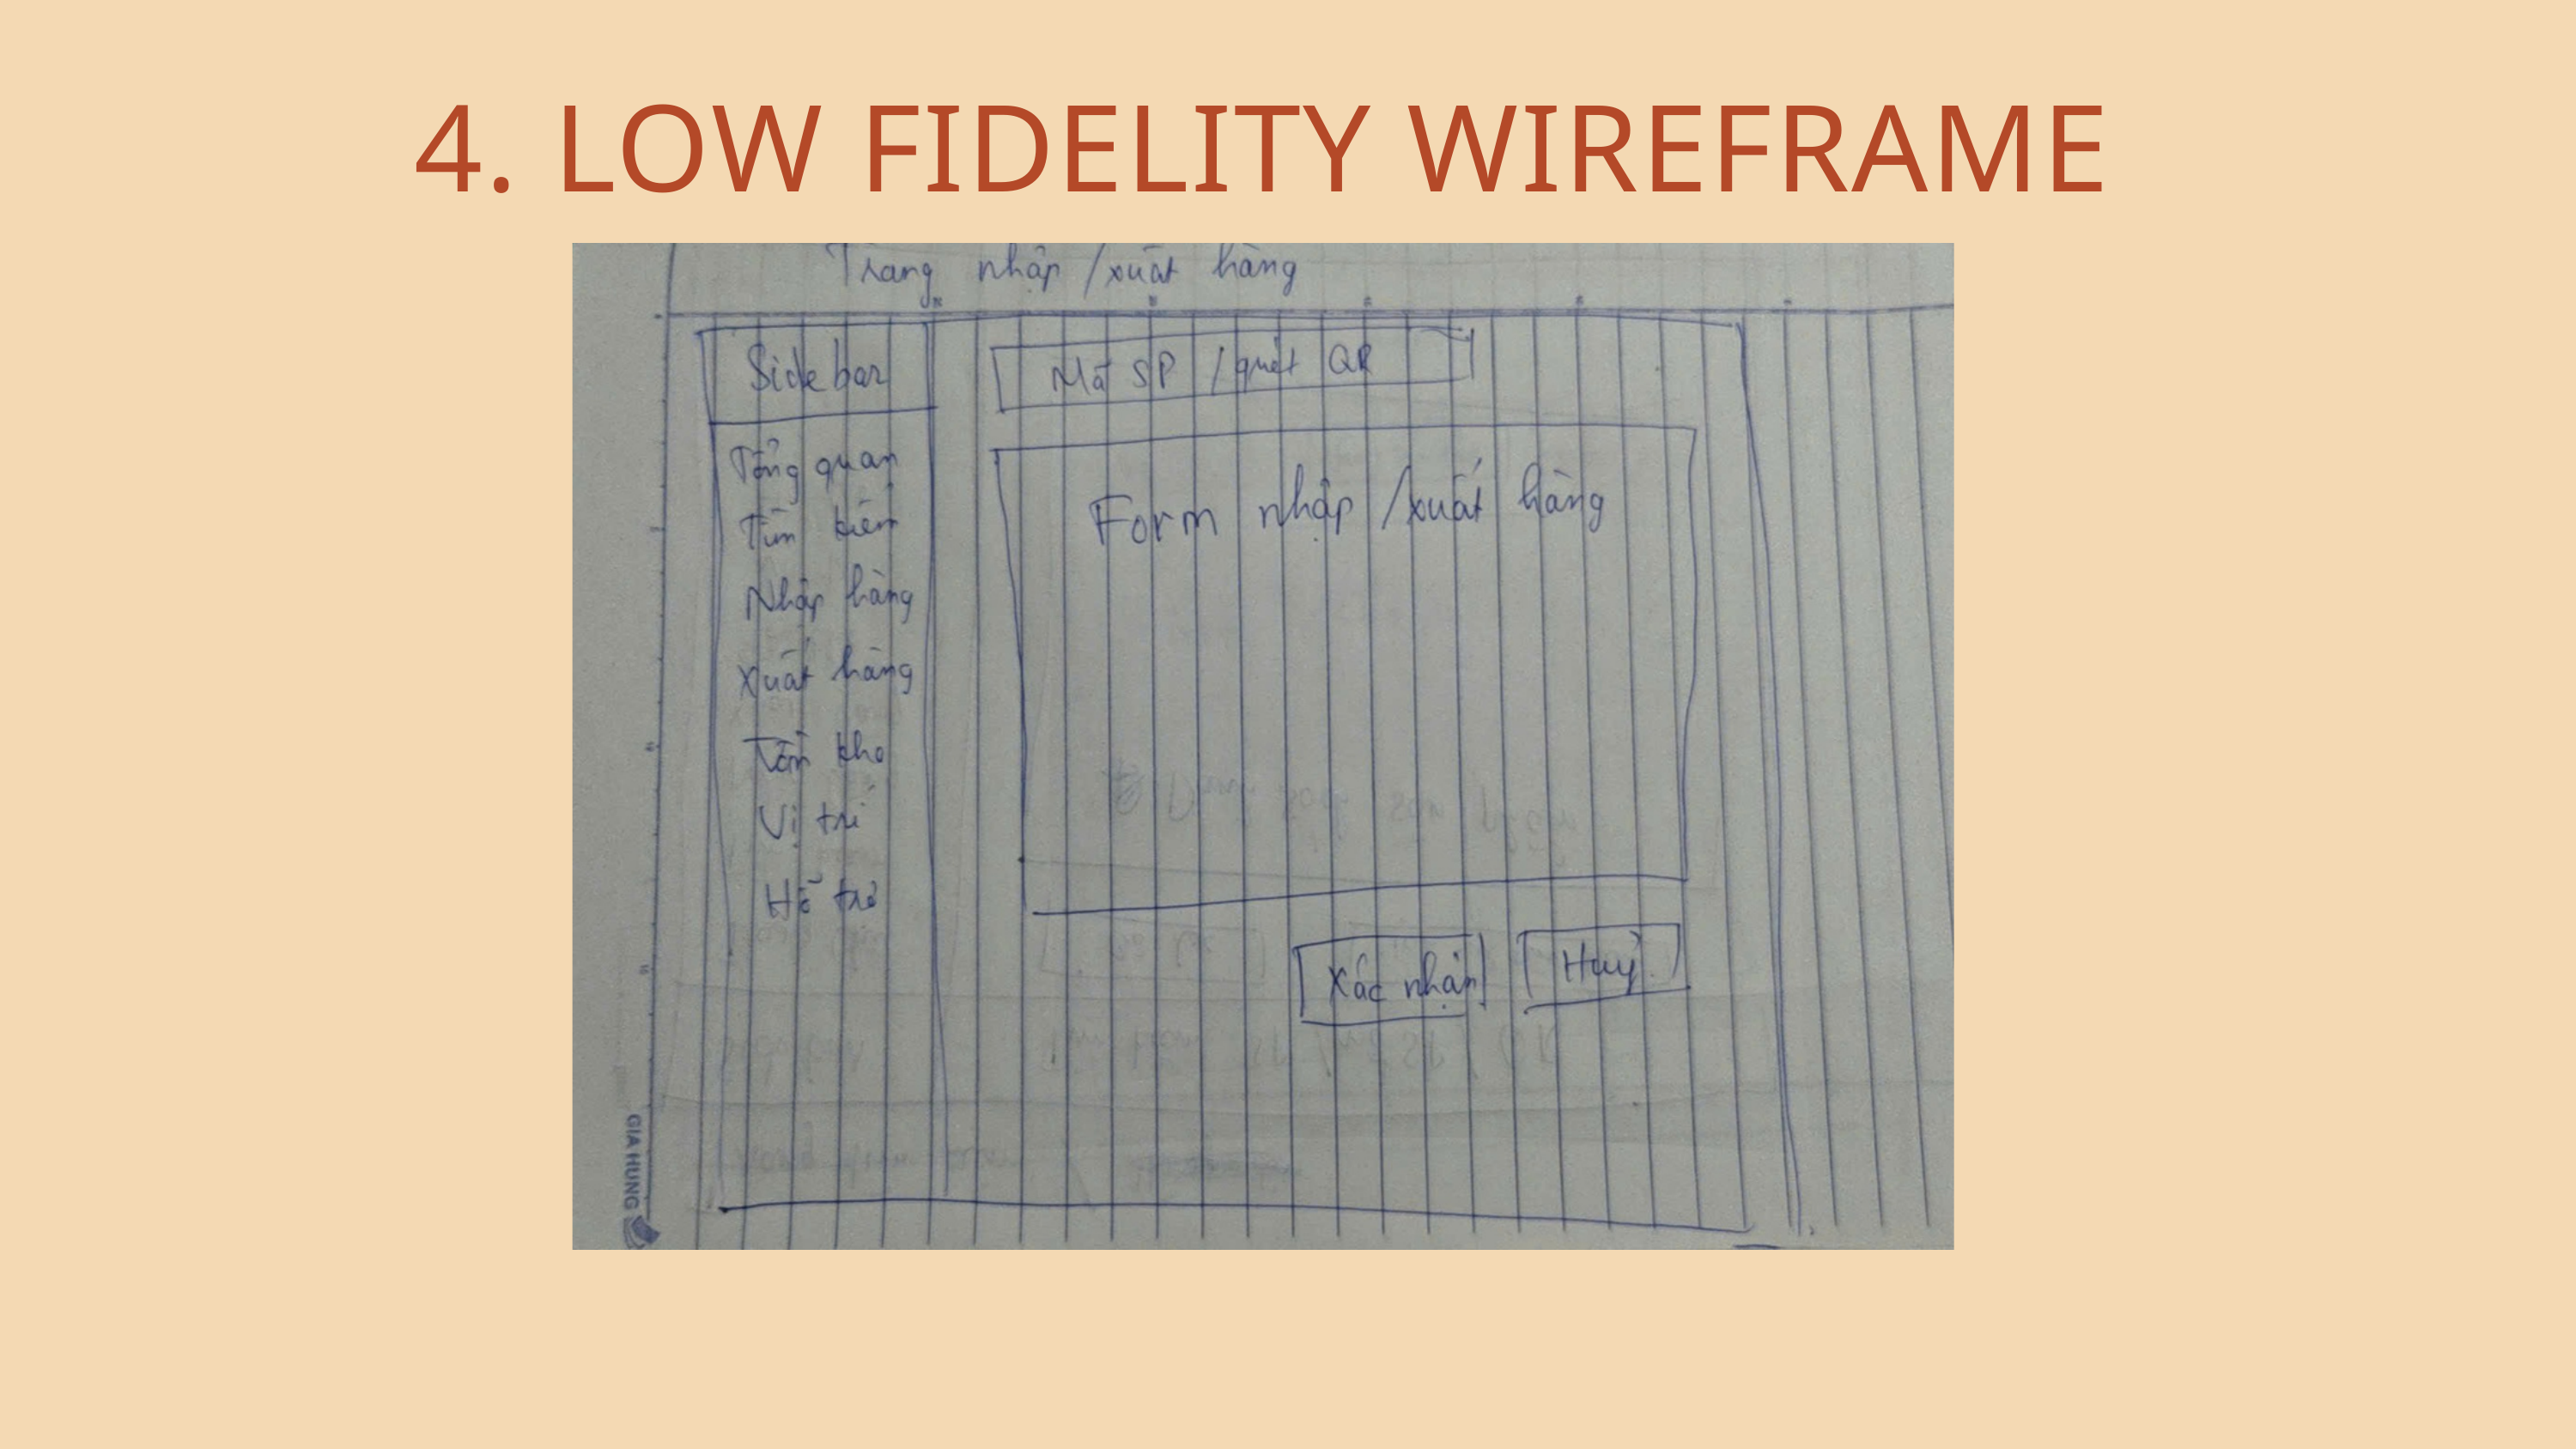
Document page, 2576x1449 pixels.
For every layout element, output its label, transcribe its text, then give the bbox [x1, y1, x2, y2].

text_box [572, 243, 1954, 1251]
text_box 4. LOW FIDELITY WIREFRAME [229, 65, 2297, 217]
